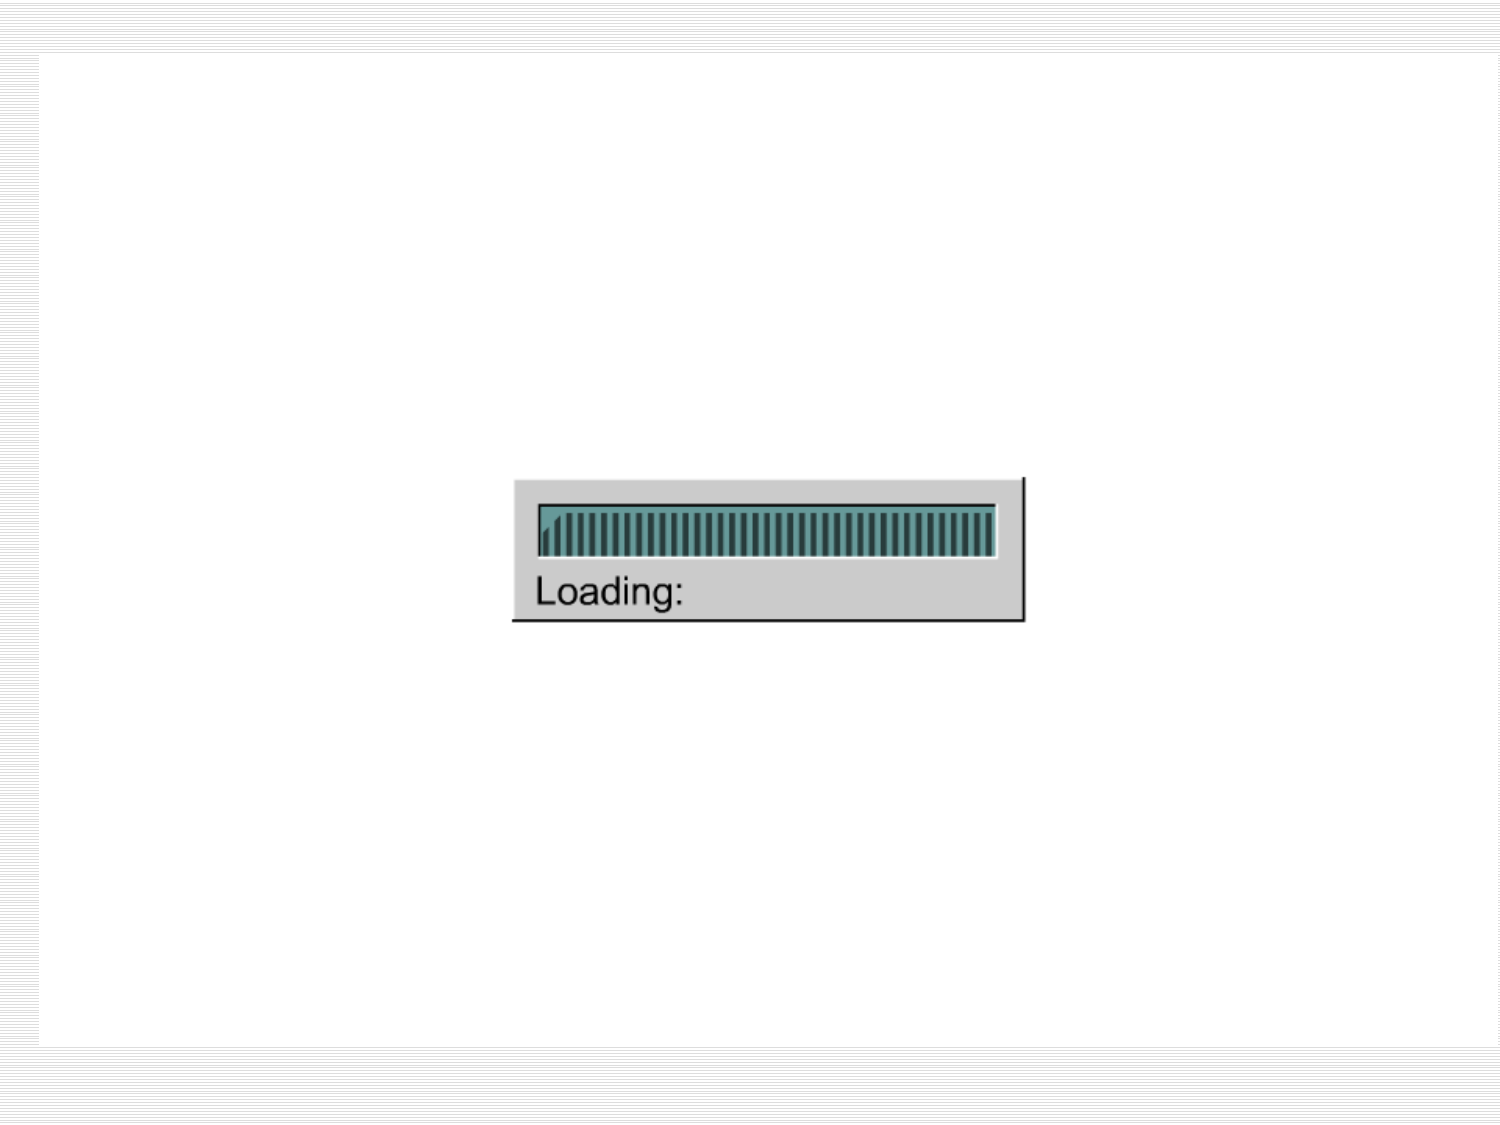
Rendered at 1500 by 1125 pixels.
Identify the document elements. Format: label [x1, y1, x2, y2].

picture [39, 54, 1498, 1046]
